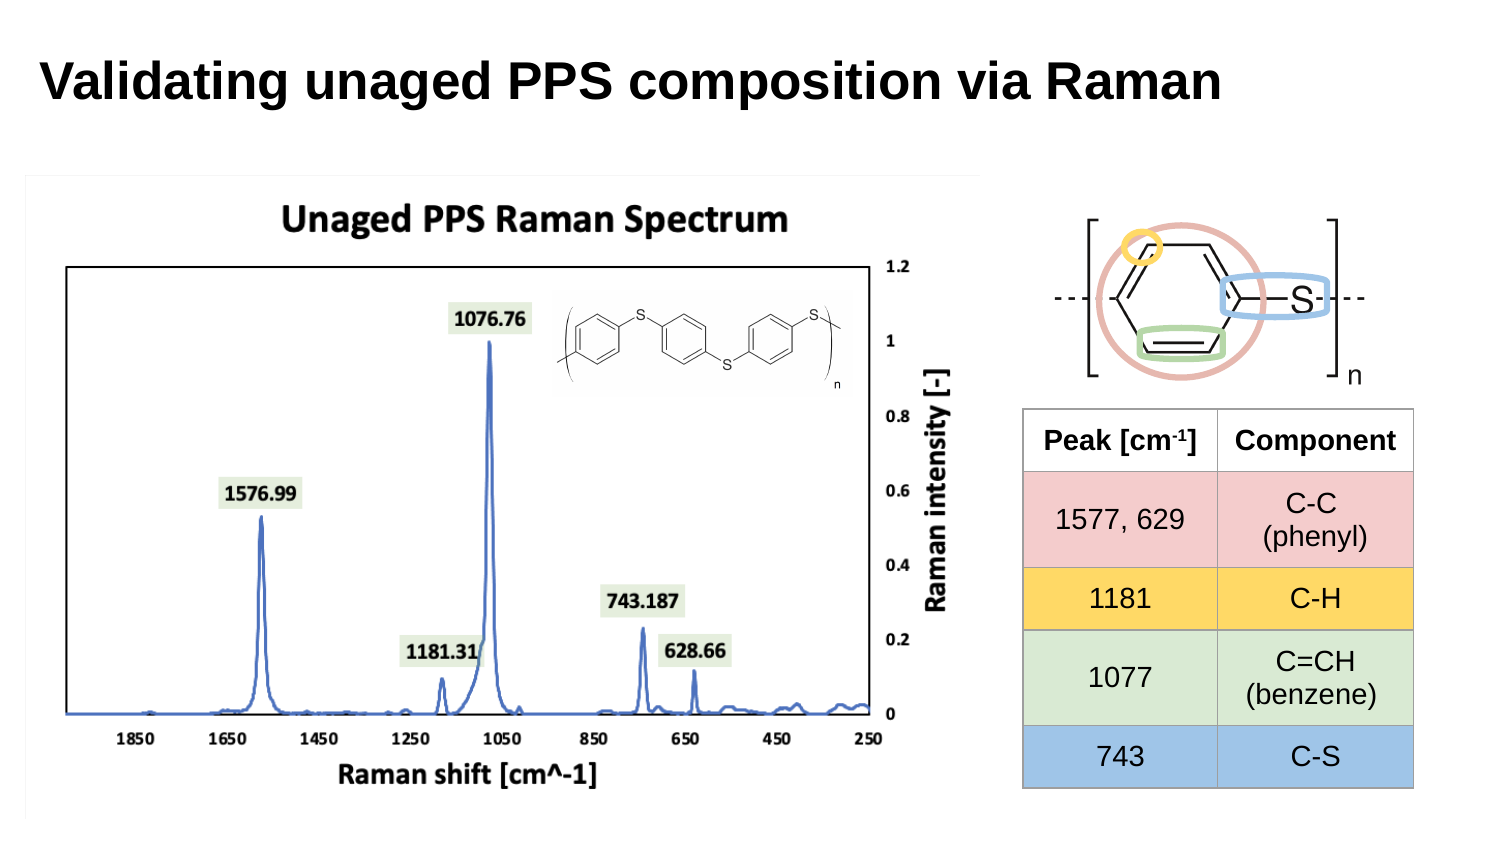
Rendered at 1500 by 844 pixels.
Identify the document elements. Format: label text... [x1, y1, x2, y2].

table_cell 743 [1024, 726, 1217, 787]
table_cell 1577, 629 [1024, 472, 1217, 567]
picture [24, 173, 980, 819]
table_cell C-H [1218, 568, 1413, 629]
table_header Component [1218, 410, 1413, 471]
title Validating unaged PPS composition via Raman [24, 31, 1423, 126]
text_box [1049, 213, 1368, 389]
table_cell C-S [1218, 726, 1413, 787]
table_cell 1181 [1024, 568, 1217, 629]
table_cell C-C (phenyl) [1218, 472, 1413, 567]
table_cell C=CH (benzene) [1218, 631, 1413, 725]
table_header Peak [cm-1] [1024, 410, 1217, 471]
table_cell 1077 [1024, 631, 1217, 725]
